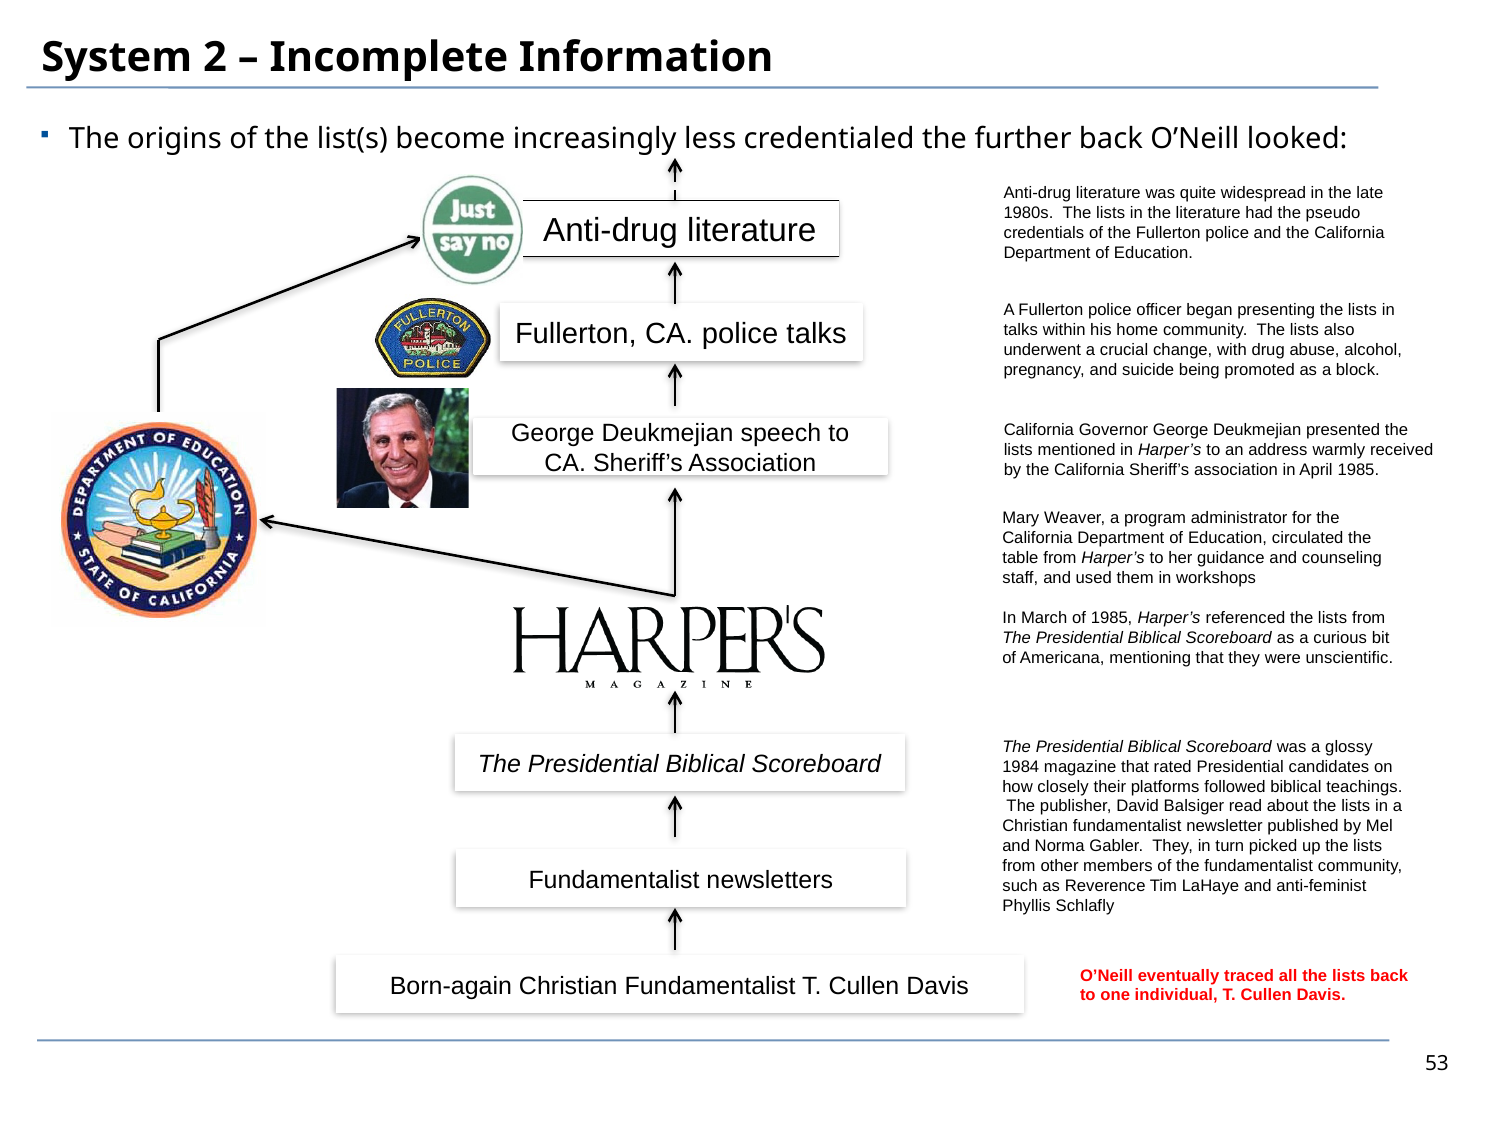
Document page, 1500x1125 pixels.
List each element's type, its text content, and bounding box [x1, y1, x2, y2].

picture [372, 294, 493, 381]
text_box In March of 1985, Harper’s referenced the lists from The Presidential Biblical Scoreboard as a curious bit of Americana, mentioning that they were unscientific. [987, 599, 1422, 675]
text_box A Fullerton police officer began presenting the lists in talks within his home community. The lists also underwent a crucial change, with drug abuse, alcohol, pregnancy, and suicide being promoted as a block. [988, 291, 1436, 387]
text_box Fullerton, CA. police talks [499, 303, 863, 361]
picture [336, 388, 469, 508]
picture [512, 605, 826, 688]
picture [420, 174, 523, 286]
text_box George Deukmejian speech to CA. Sheriff’s Association [474, 418, 888, 476]
text_box Mary Weaver, a program administrator for the California Department of Education, circulated the table from Harper’s to her guidance and counseling staff, and used them in workshops [987, 499, 1422, 595]
text_box O’Neill eventually traced all the lists back to one individual, T. Cullen Davis. [1065, 956, 1432, 1012]
picture [51, 412, 266, 627]
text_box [259, 519, 676, 597]
text_box Born-again Christian Fundamentalist T. Cullen Davis [335, 955, 1025, 1013]
title System 2 – Incomplete Information [26, 22, 1474, 85]
list The origins of the list(s) become increasingly less credentialed the further back O’Neill looked: [24, 112, 1375, 903]
text_box California Governor George Deukmejian presented the lists mentioned in Harper’s to an address warmly received by the California Sheriff’s association in April 1985. [988, 411, 1450, 487]
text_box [158, 237, 417, 340]
text_box The Presidential Biblical Scoreboard was a glossy 1984 magazine that rated Presidential candidates on how closely their platforms followed biblical teachings. The publisher, David Balsiger read about the lists in a Christian fundamentalist newsletter published by Mel and Norma Gabler. They, in turn picked up the lists from other members of the fundamentalist community, such as Reverence Tim LaHaye and anti-feminist Phyllis Schlafly [987, 728, 1422, 923]
text_box Anti-drug literature was quite widespread in the late 1980s. The lists in the literature had the pseudo credentials of the Fullerton police and the California Department of Education. [988, 174, 1440, 270]
text_box Anti-drug literature [527, 199, 840, 257]
text_box Fundamentalist newsletters [455, 849, 907, 907]
text_box The Presidential Biblical Scoreboard [454, 733, 906, 791]
